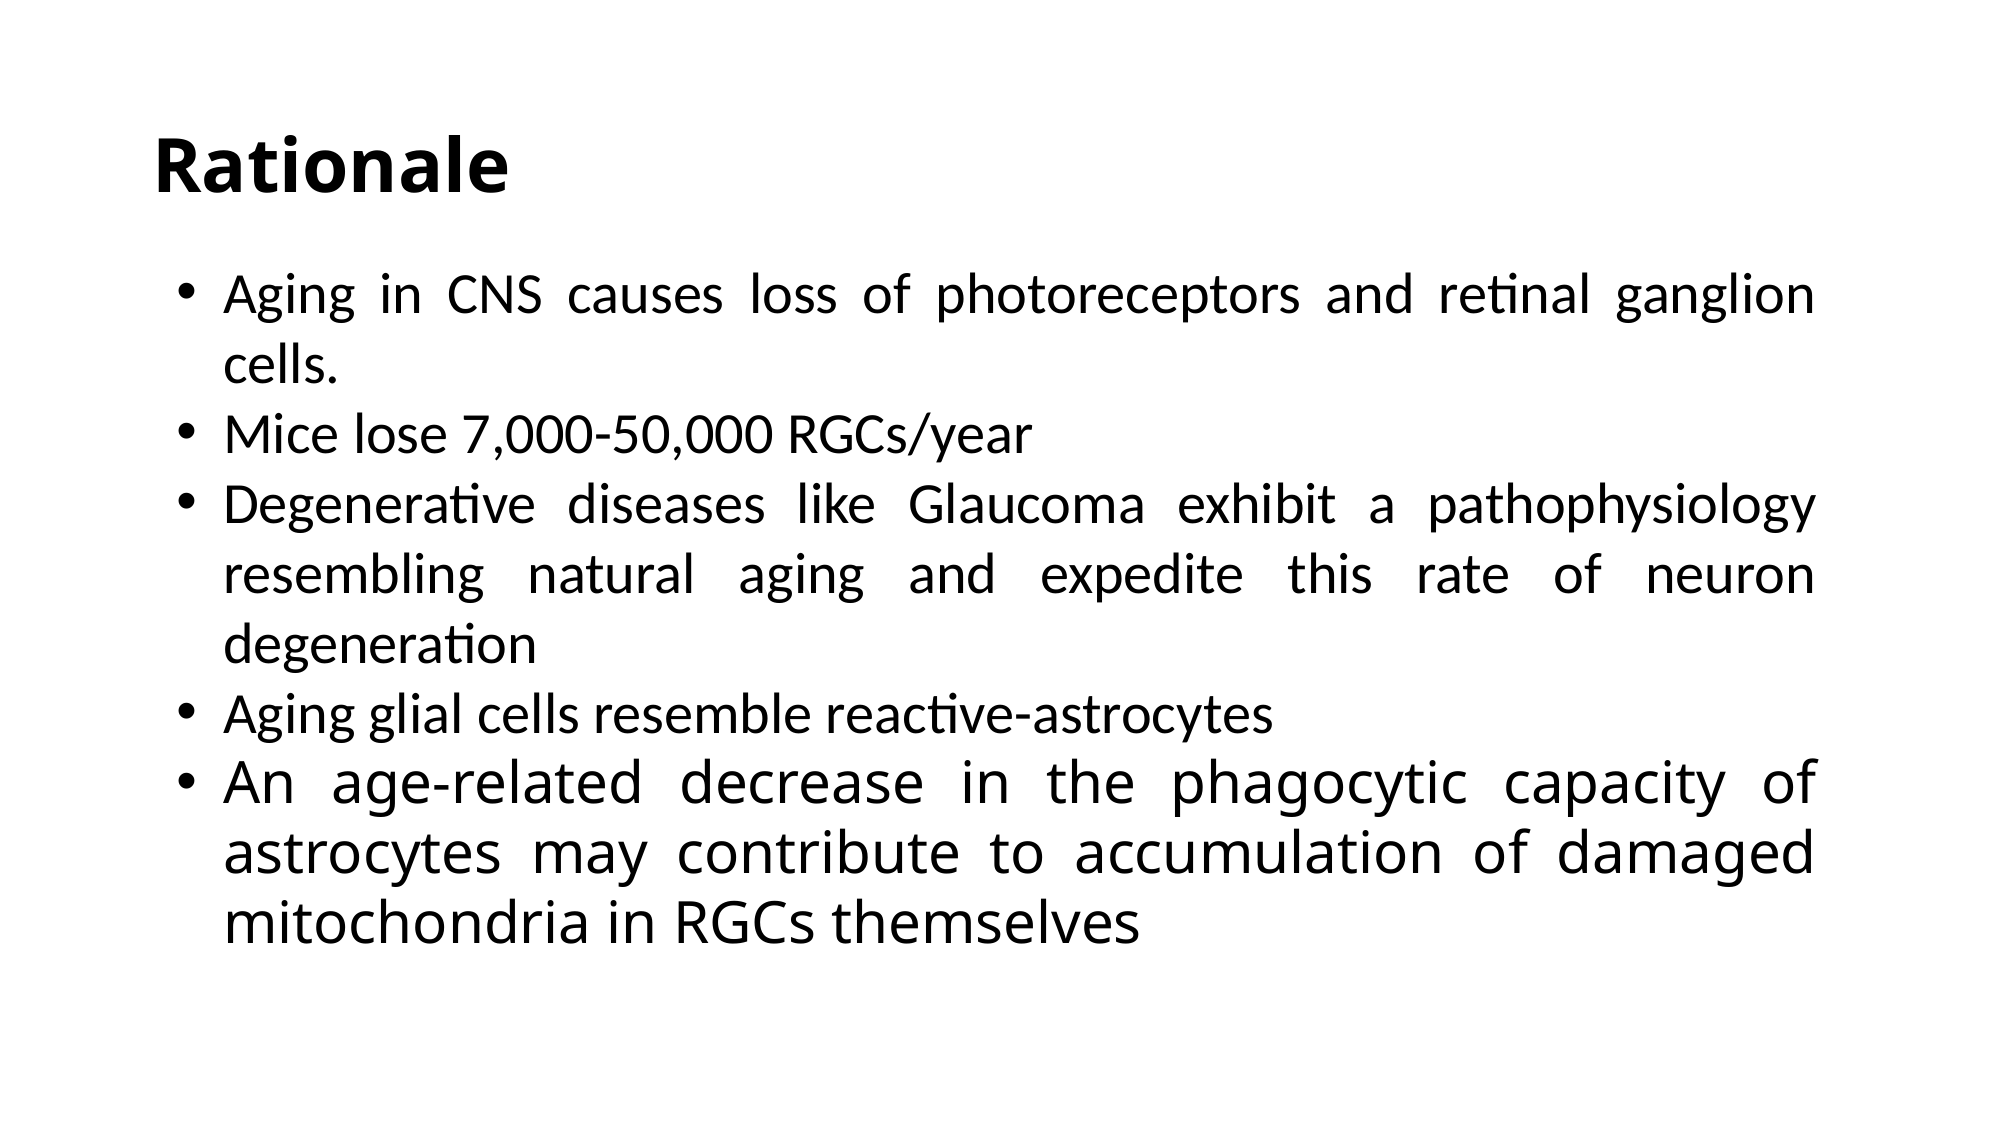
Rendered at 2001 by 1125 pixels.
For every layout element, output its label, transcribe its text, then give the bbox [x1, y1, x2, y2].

text_box Aging in CNS causes loss of photoreceptors and retinal ganglion cells. Mice lose 7,000-50,000 RGCs/year Degenerative diseases like Glaucoma exhibit a pathophysiology resembling natural aging and expedite this rate of neuron degeneration Aging glial cells resemble reactive-astrocytes An age-related decrease in the phagocytic capacity of astrocytes may contribute to accumulation of damaged mitochondria in RGCs themselves [86, 247, 1832, 963]
title Rationale [137, 59, 1883, 278]
